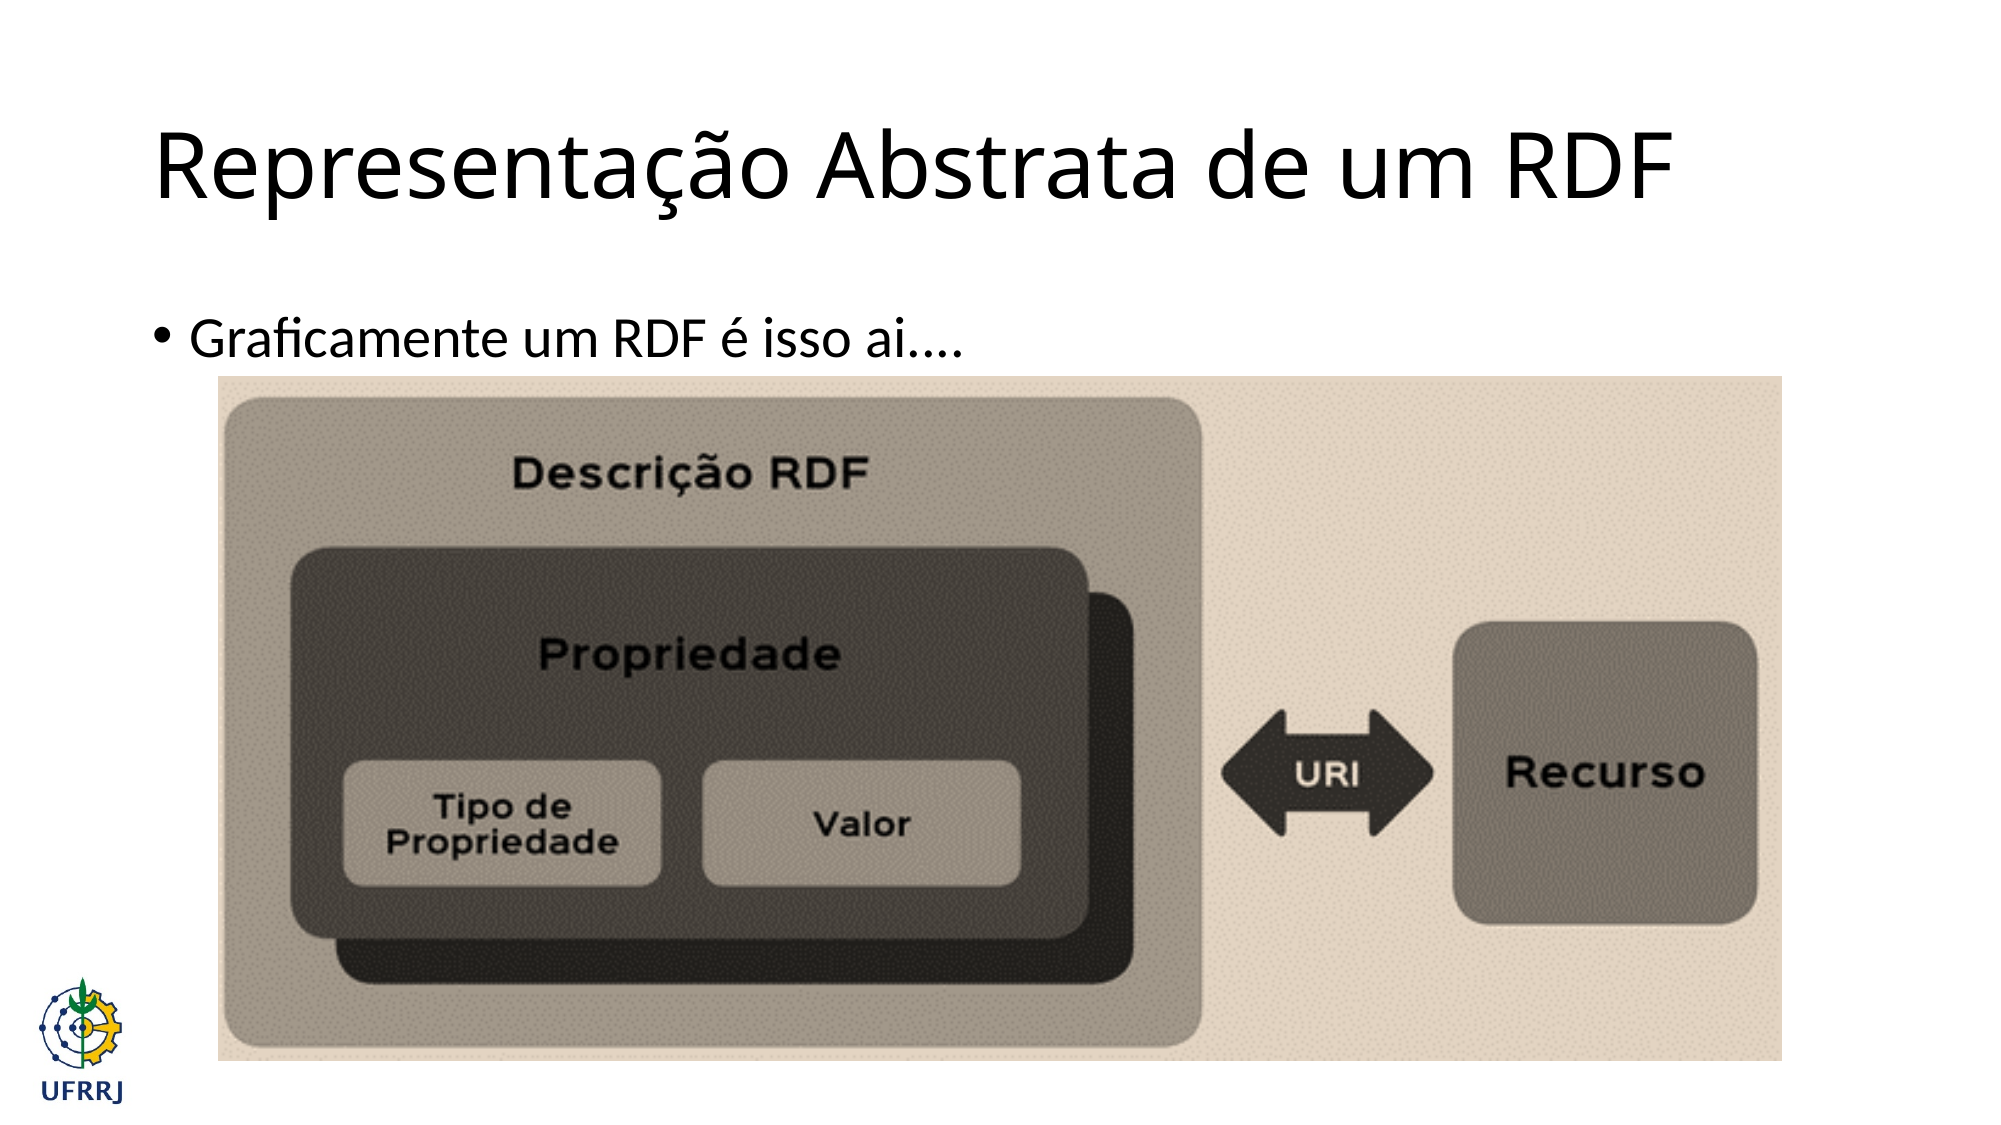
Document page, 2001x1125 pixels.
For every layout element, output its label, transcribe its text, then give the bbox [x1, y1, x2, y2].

list Graficamente um RDF é isso ai.... [137, 299, 1863, 1014]
picture [22, 966, 143, 1114]
picture [218, 376, 1782, 1061]
title Representação Abstrata de um RDF [137, 59, 1863, 278]
